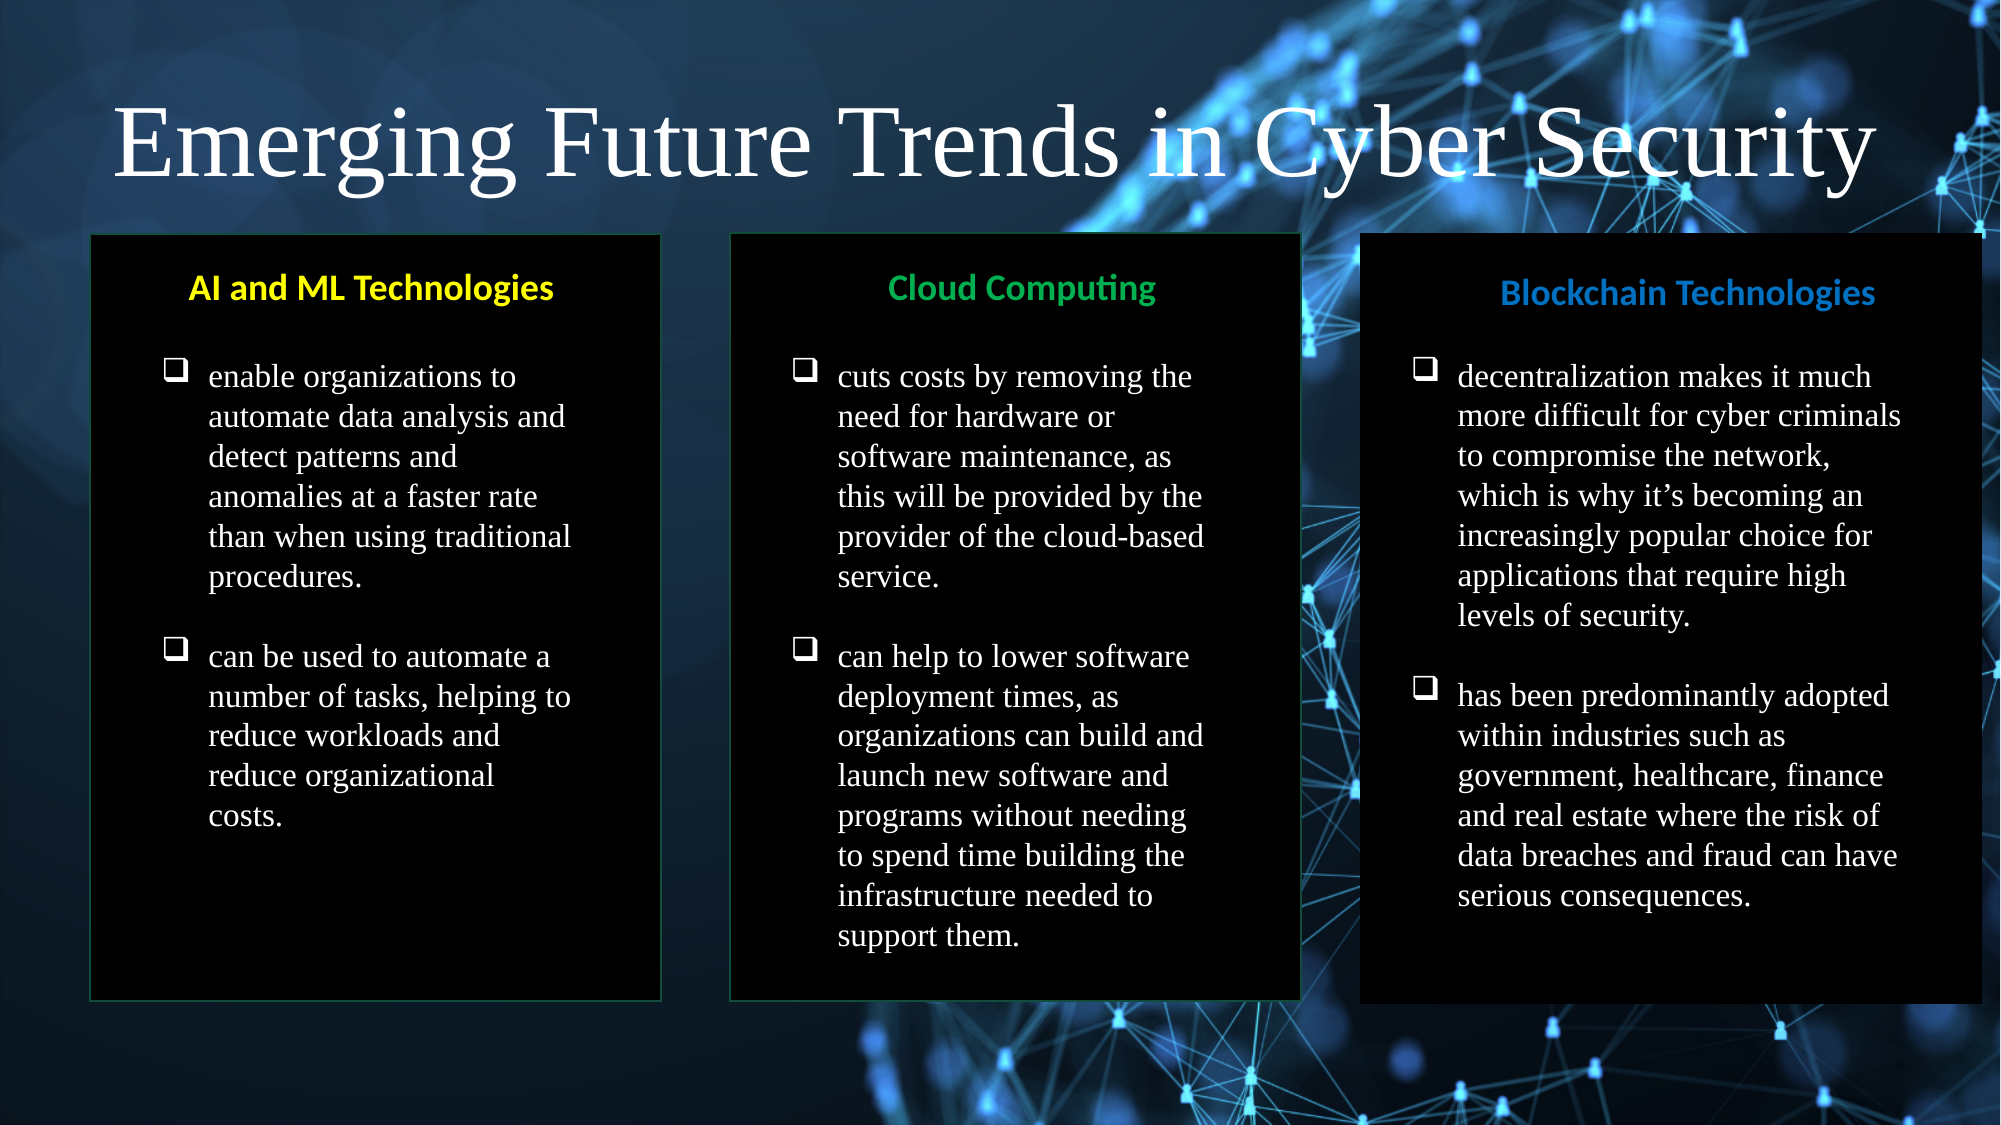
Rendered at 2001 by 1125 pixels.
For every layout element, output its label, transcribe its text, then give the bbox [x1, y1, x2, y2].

text_box [89, 233, 662, 1002]
text_box Cloud Computing [757, 255, 1288, 361]
text_box cuts costs by removing the need for hardware or software maintenance, as this will be provided by the provider of the cloud-based service. can help to lower software deployment times, as organizations can build and launch new software and programs without needing to spend time building the infrastructure needed to support them. [775, 346, 1225, 961]
text_box [1360, 233, 1982, 1004]
title Emerging Future Trends in Cyber Security [97, 79, 1955, 234]
text_box Blockchain Technologies [1423, 260, 1954, 366]
text_box decentralization makes it much more difficult for cyber criminals to compromise the network, which is why it’s becoming an increasingly popular choice for applications that require high levels of security. has been predominantly adopted within industries such as government, healthcare, finance and real estate where the risk of data breaches and fraud can have serious consequences. [1395, 346, 1925, 921]
picture [0, 0, 2001, 1125]
text_box enable organizations to automate data analysis and detect patterns and anomalies at a faster rate than when using traditional procedures. can be used to automate a number of tasks, helping to reduce workloads and reduce organizational costs. [146, 346, 596, 841]
text_box AI and ML Technologies [105, 255, 647, 361]
text_box [729, 232, 1302, 1002]
